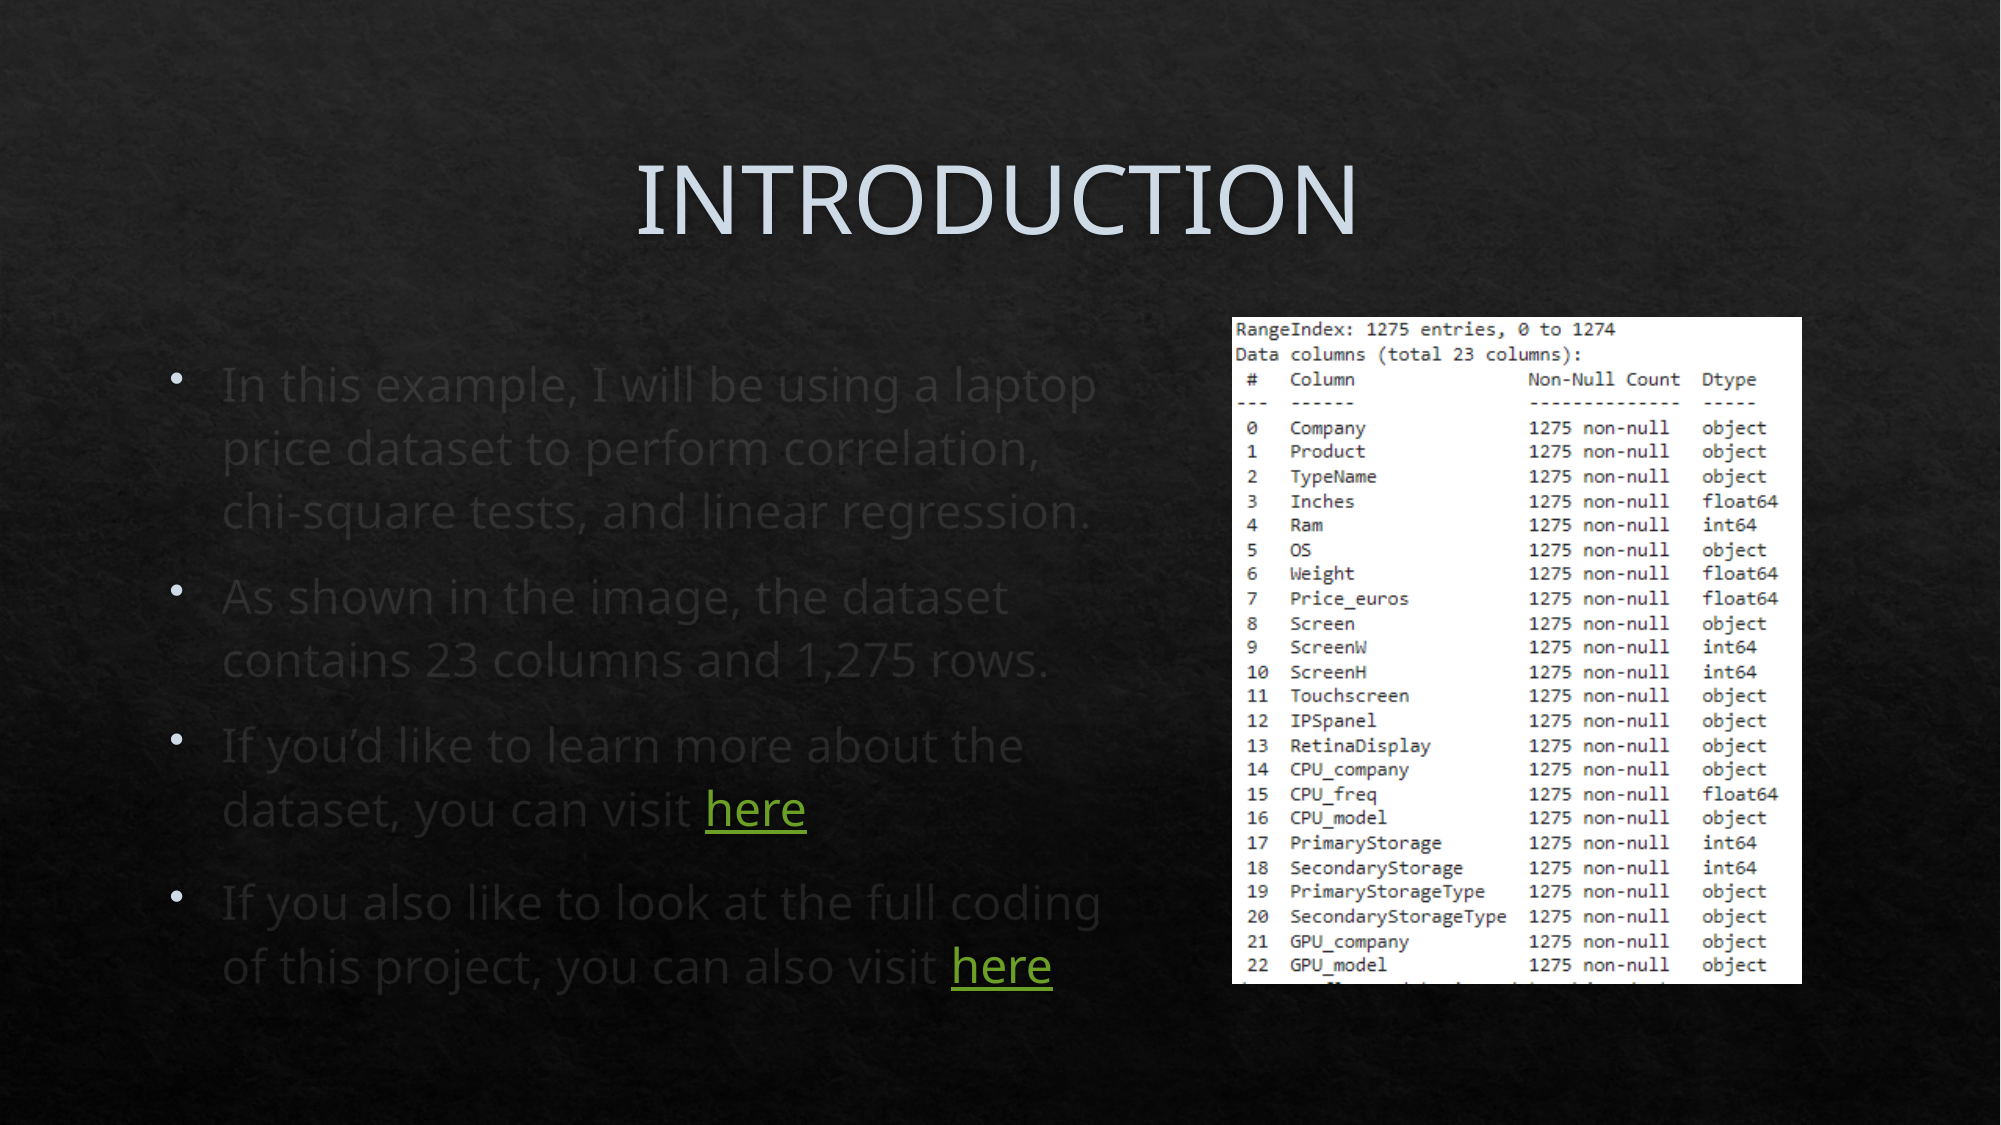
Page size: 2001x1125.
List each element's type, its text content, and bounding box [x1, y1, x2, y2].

list In this example, I will be using a laptop price dataset to perform correlation, chi-square tests, and linear regression. As shown in the image, the dataset contains 23 columns and 1,275 rows. If you’d like to learn more about the dataset, you can visit here If you also like to look at the full coding of this project, you can also visit here [149, 340, 1140, 1025]
title INTRODUCTION [149, 99, 1849, 307]
picture [1232, 317, 1802, 984]
